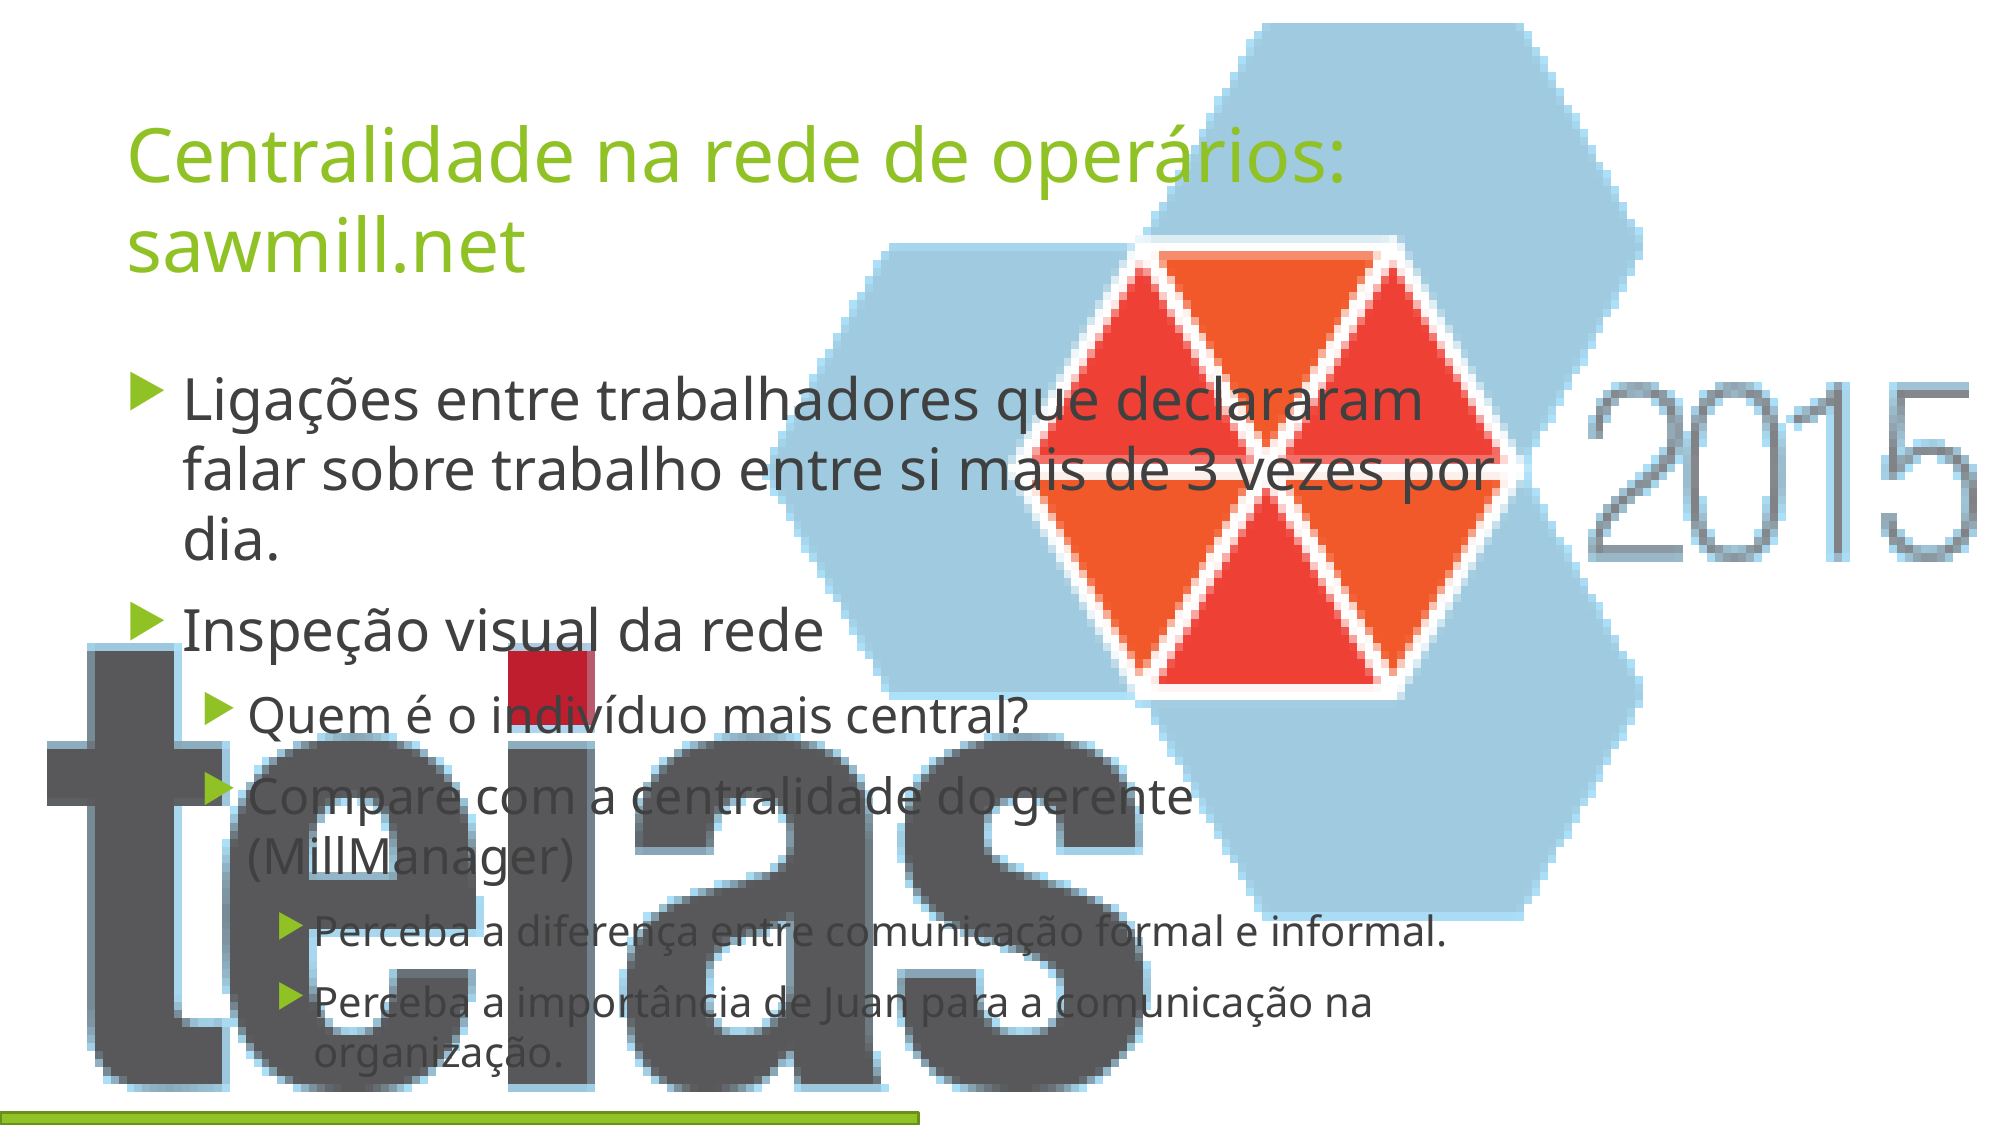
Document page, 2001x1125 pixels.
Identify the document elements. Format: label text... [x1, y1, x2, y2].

list Ligações entre trabalhadores que declararam falar sobre trabalho entre si mais de 3 vezes por dia. Inspeção visual da rede Quem é o indivíduo mais central? Compare com a centralidade do gerente (MillManager) Perceba a diferença entre comunicação formal e informal. Perceba a importância de Juan para a comunicação na organização. [111, 354, 1522, 992]
picture [0, 0, 2001, 1125]
title Centralidade na rede de operários: sawmill.net [111, 99, 1522, 317]
text_box [0, 1111, 920, 1125]
